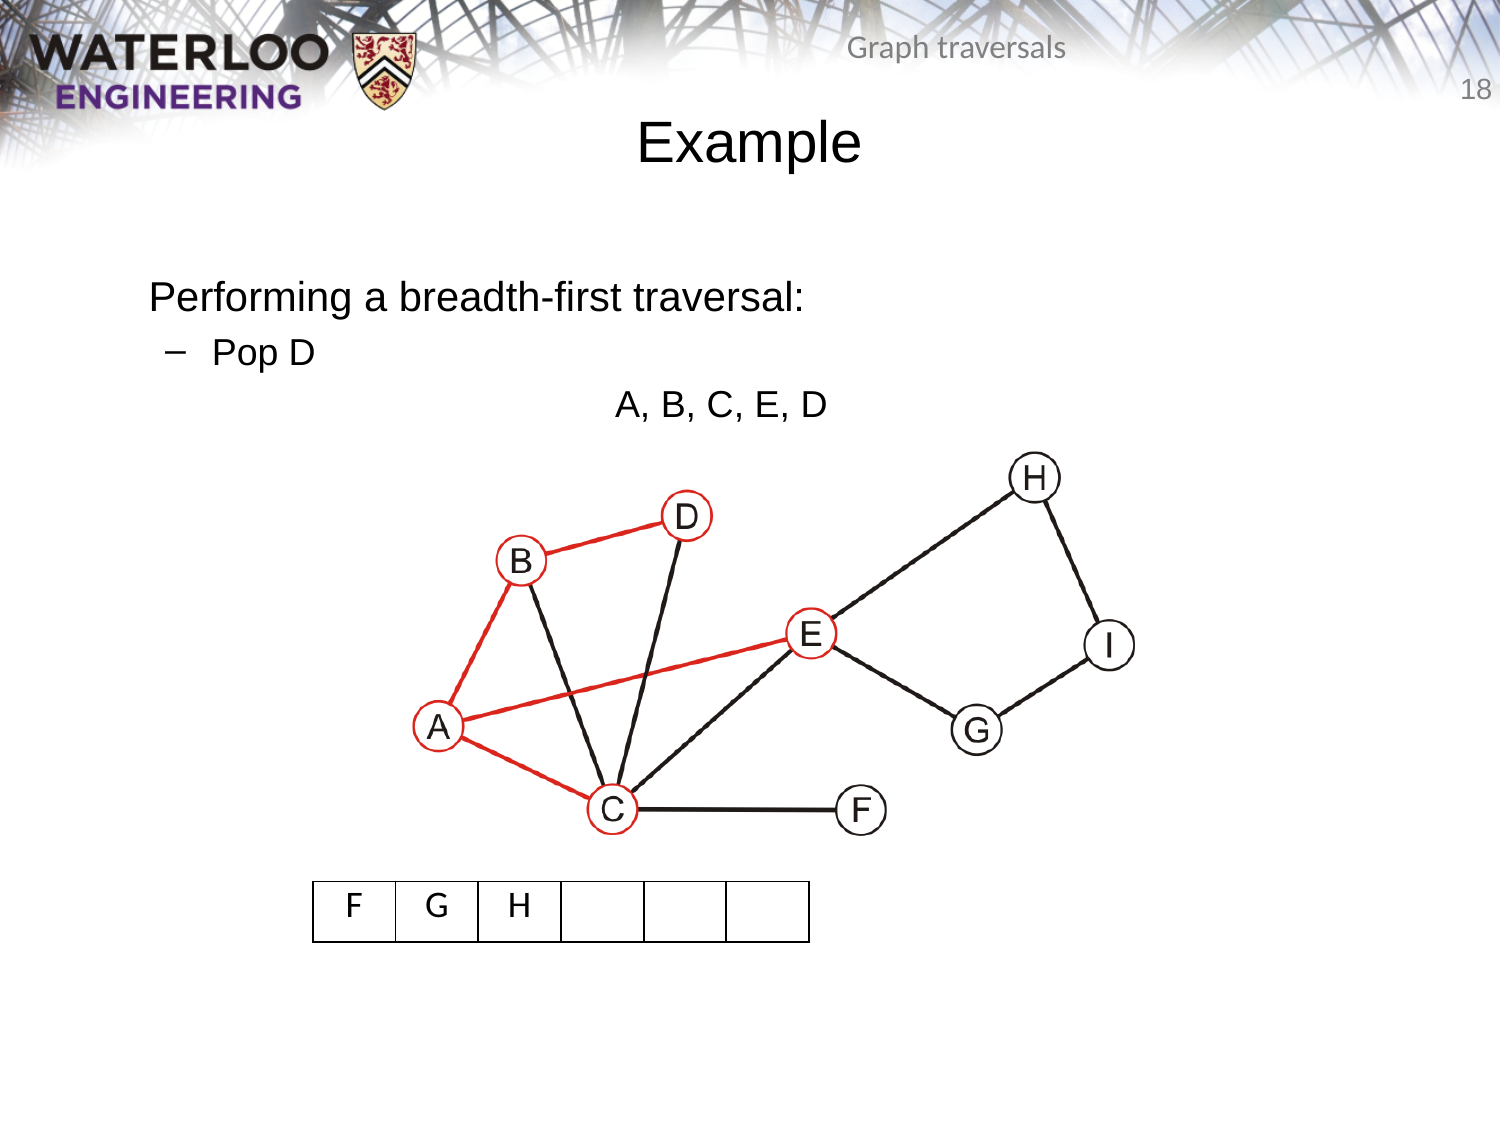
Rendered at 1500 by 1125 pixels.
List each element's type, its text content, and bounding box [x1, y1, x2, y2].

table_header F [314, 882, 395, 941]
table_header [562, 882, 643, 941]
table_header G [396, 882, 477, 941]
list Performing a breadth-first traversal: Pop D A, B, C, E, D [74, 262, 1426, 1006]
picture [0, 0, 1500, 1125]
table_header [727, 882, 808, 941]
table_header [645, 882, 725, 941]
title Example [74, 44, 1426, 233]
table_header H [479, 882, 560, 941]
